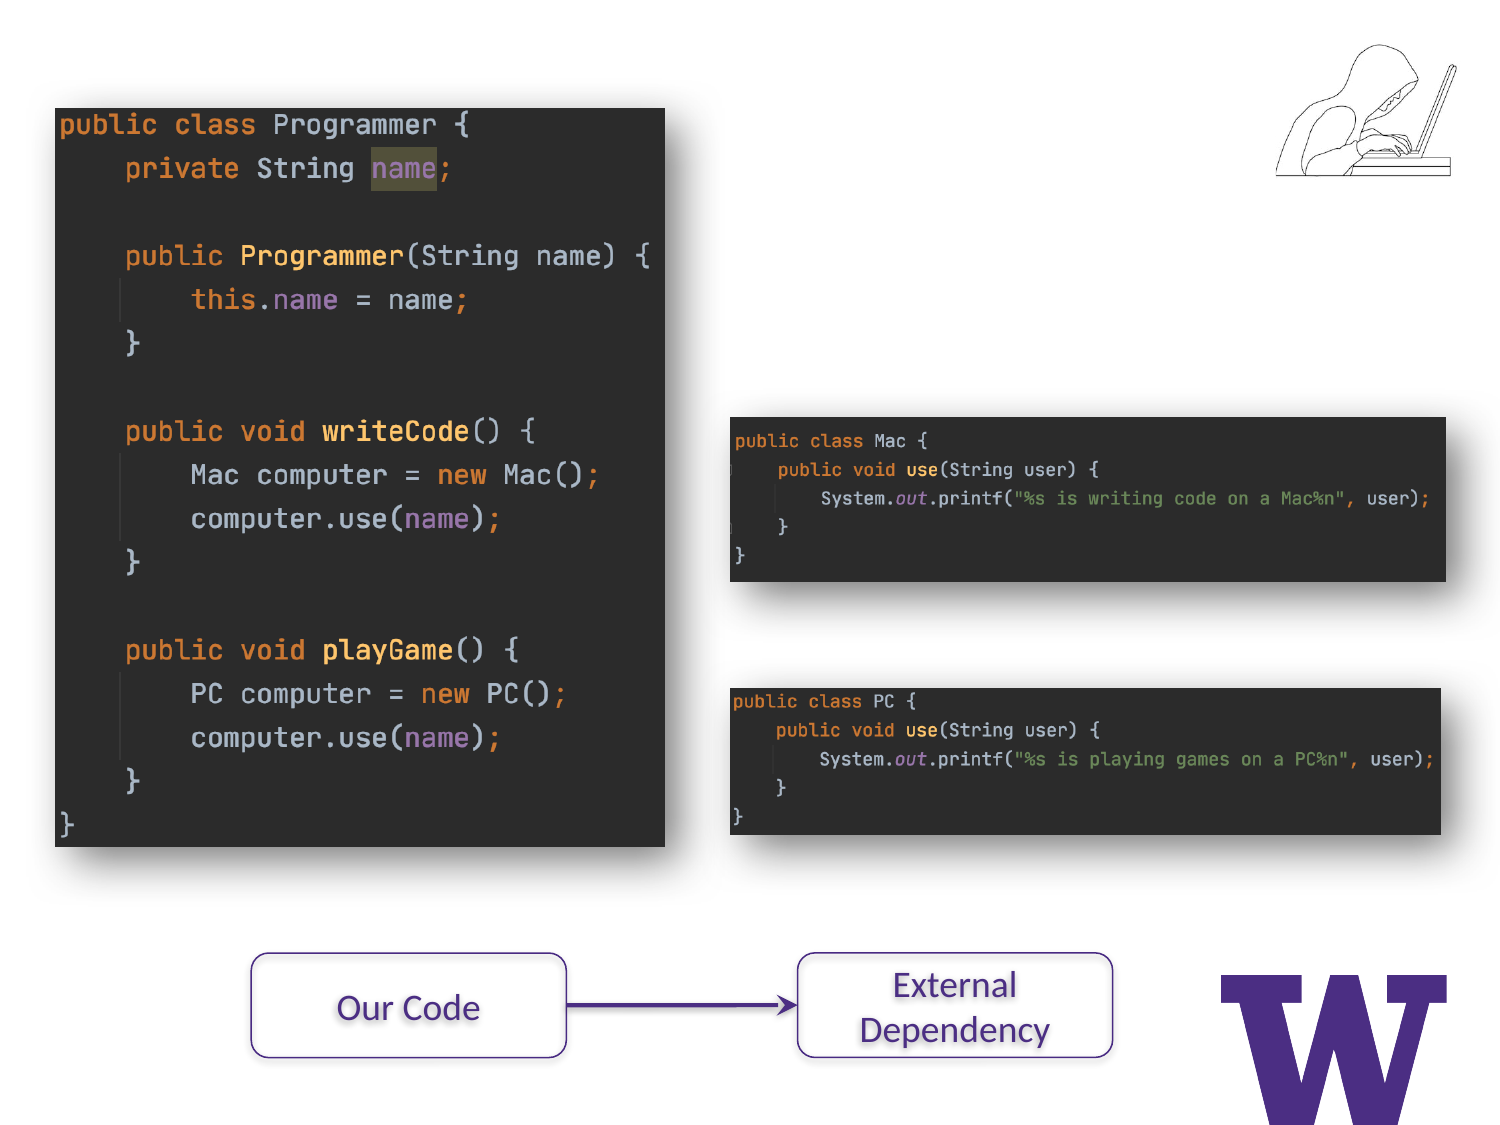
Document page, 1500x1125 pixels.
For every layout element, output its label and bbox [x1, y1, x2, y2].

picture [729, 417, 1446, 583]
picture [55, 108, 665, 847]
picture [1221, 975, 1447, 1125]
text_box [250, 952, 1113, 1058]
picture [1275, 40, 1461, 181]
picture [729, 687, 1441, 835]
